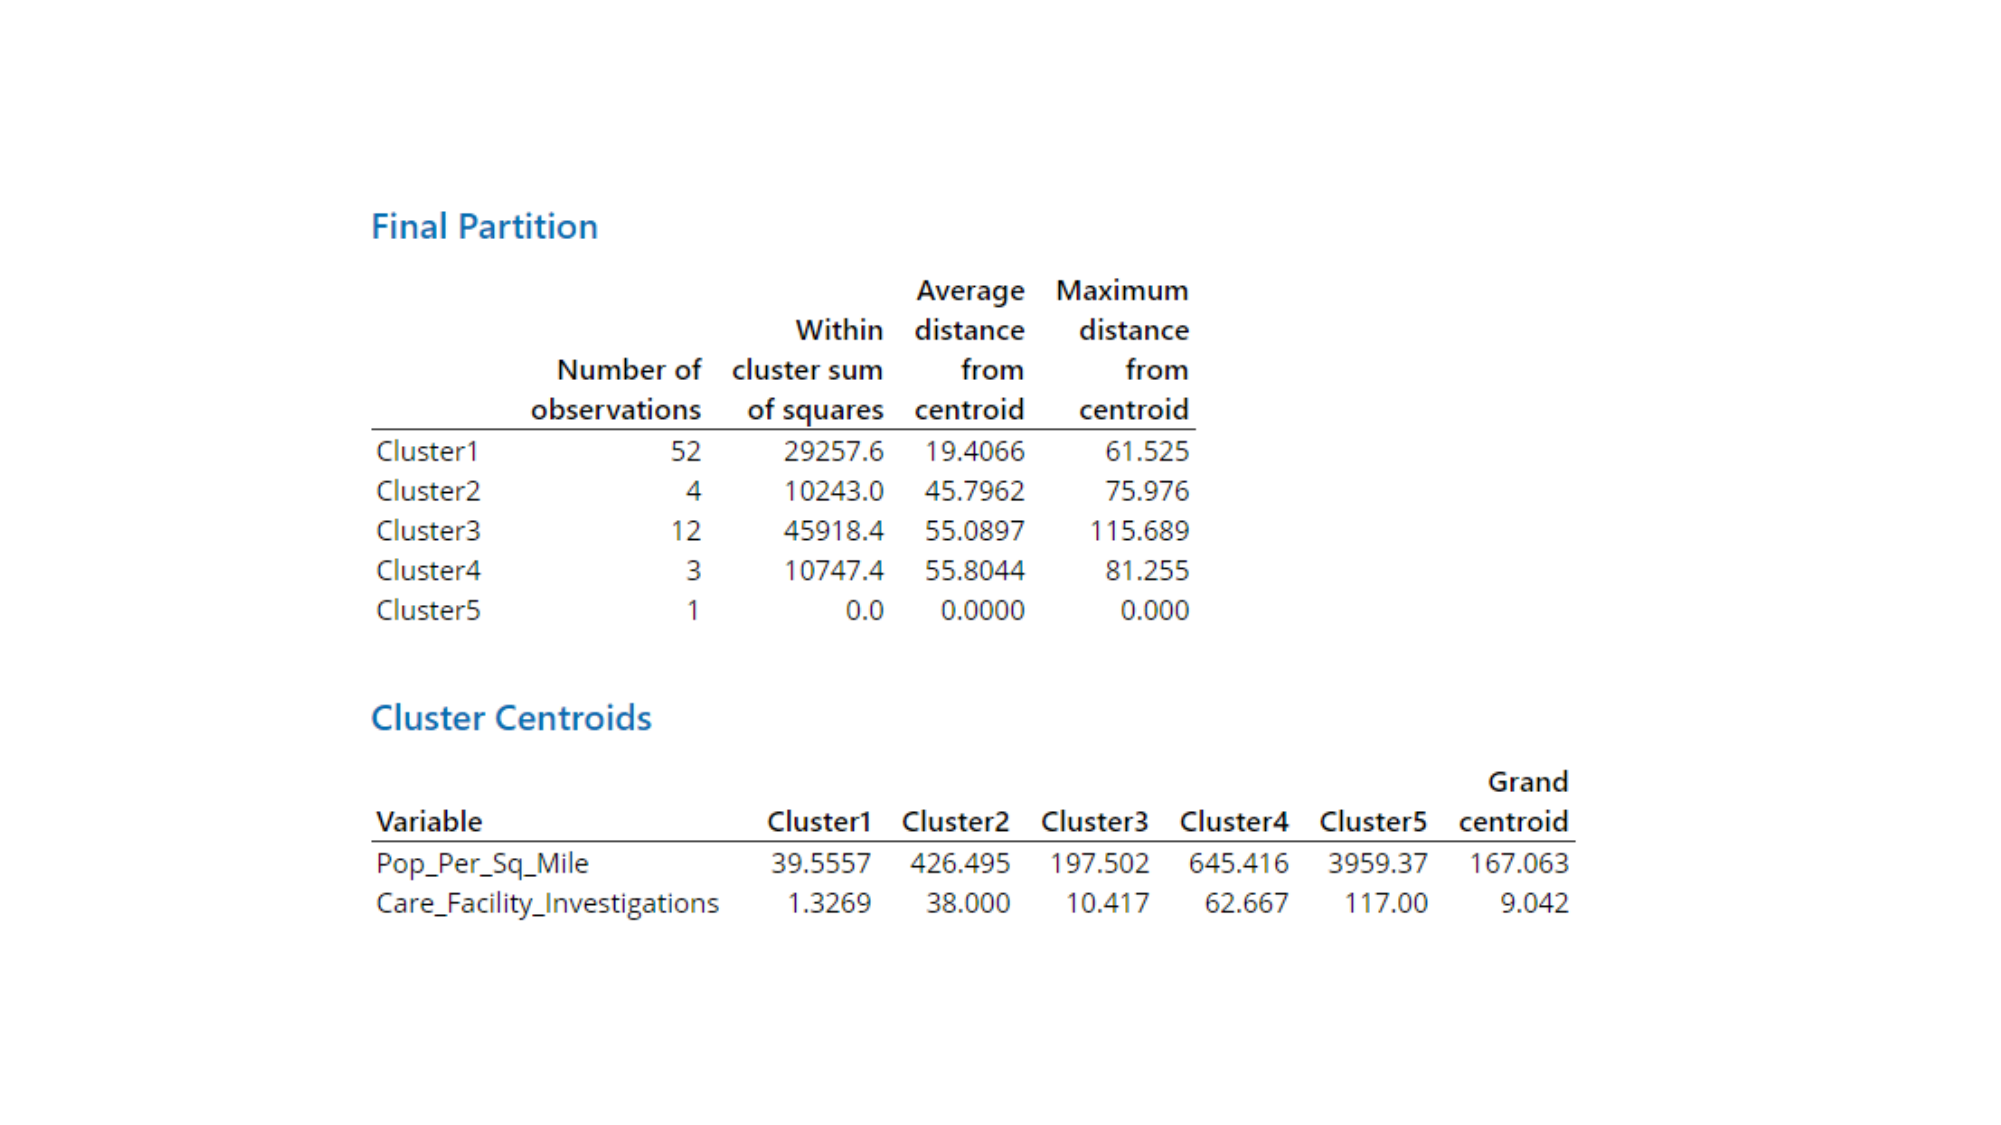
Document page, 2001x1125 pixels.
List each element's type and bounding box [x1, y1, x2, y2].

picture [314, 182, 1652, 943]
